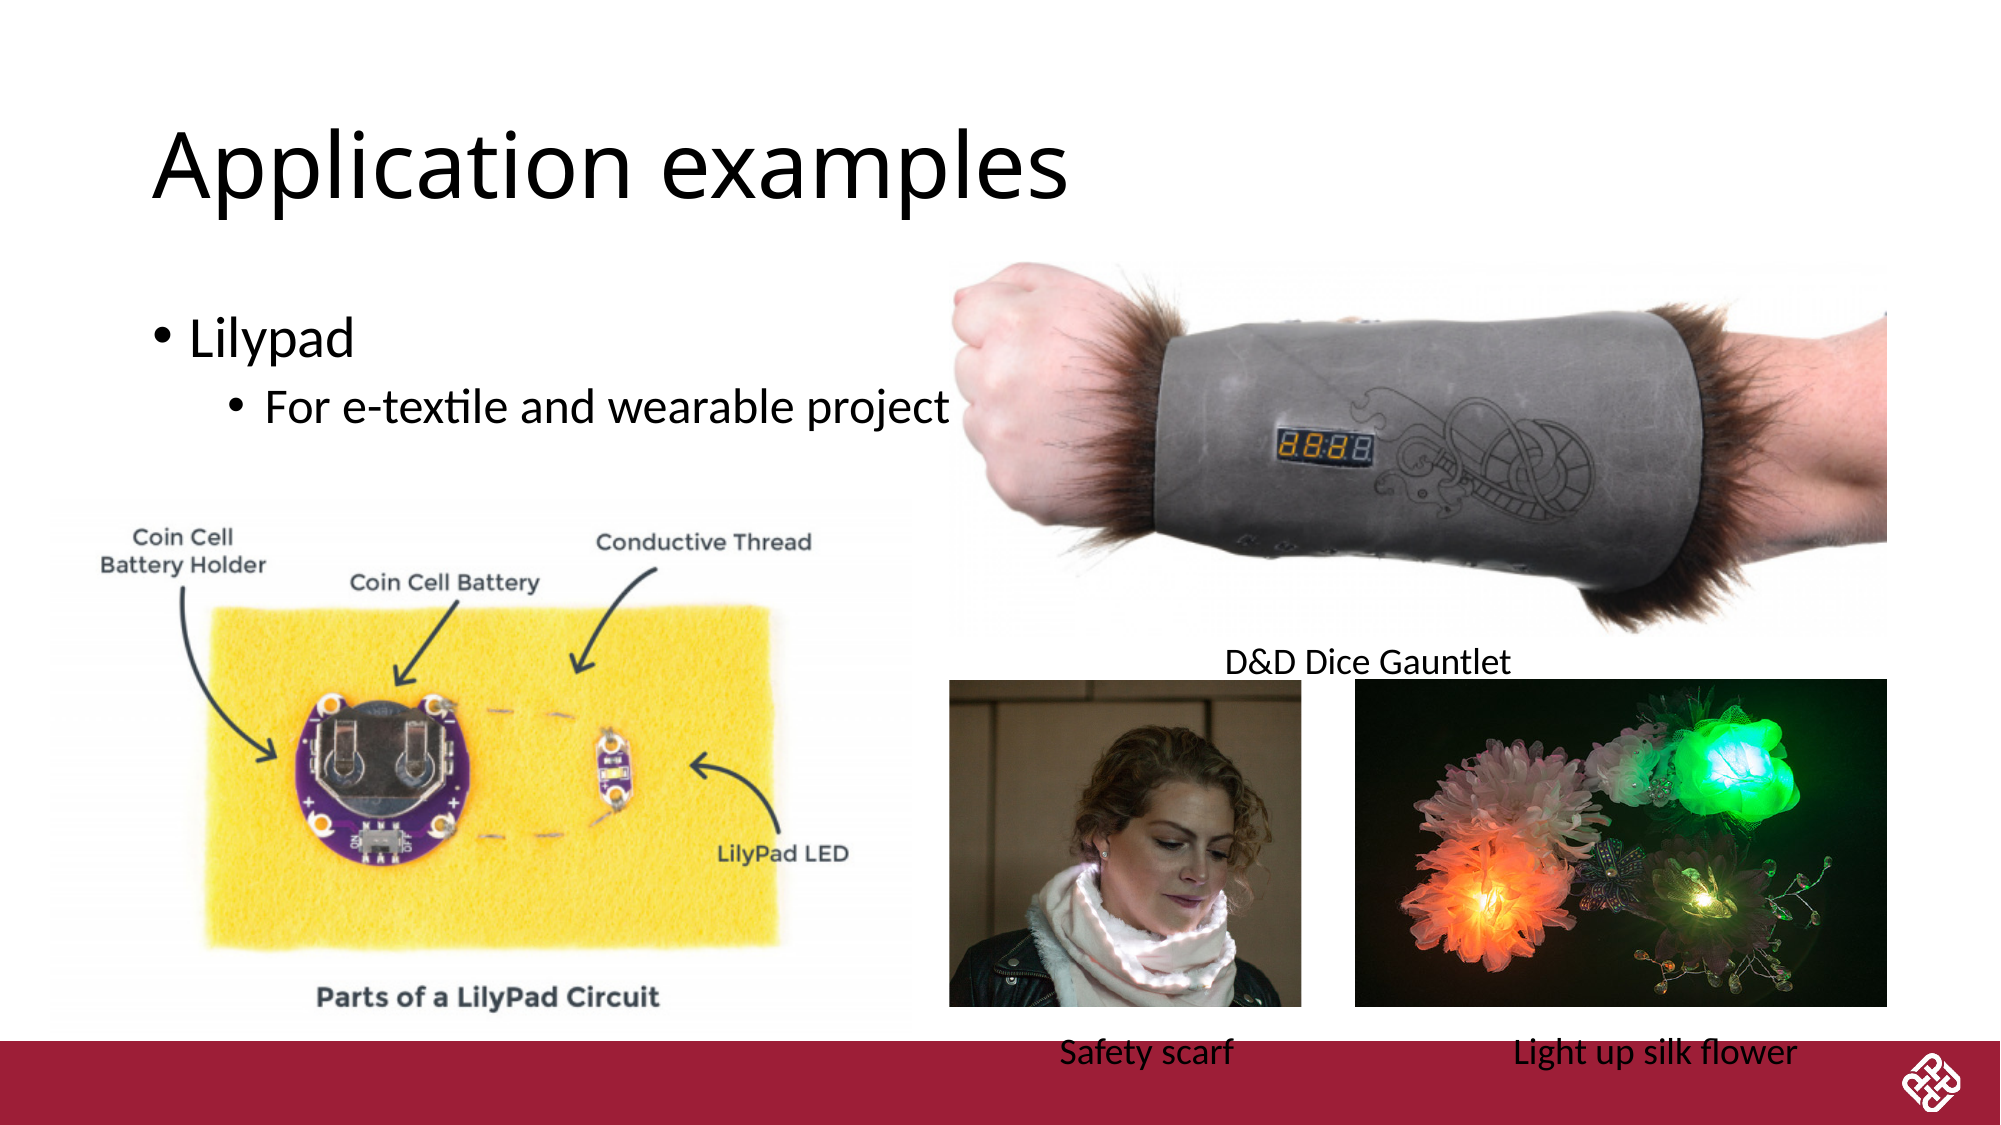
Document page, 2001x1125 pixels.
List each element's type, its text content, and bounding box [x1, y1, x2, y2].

text_box Light up silk flower [1498, 1019, 1814, 1080]
picture [50, 498, 912, 1033]
title Application examples [137, 59, 1863, 278]
text_box Safety scarf [1044, 1019, 1250, 1080]
picture [949, 679, 1302, 1007]
picture [0, 1041, 2000, 1125]
picture [1355, 679, 1887, 1007]
list Lilypad For e-textile and wearable projects [137, 299, 1863, 1014]
picture [949, 261, 1887, 637]
text_box D&D Dice Gauntlet [1210, 637, 1528, 690]
